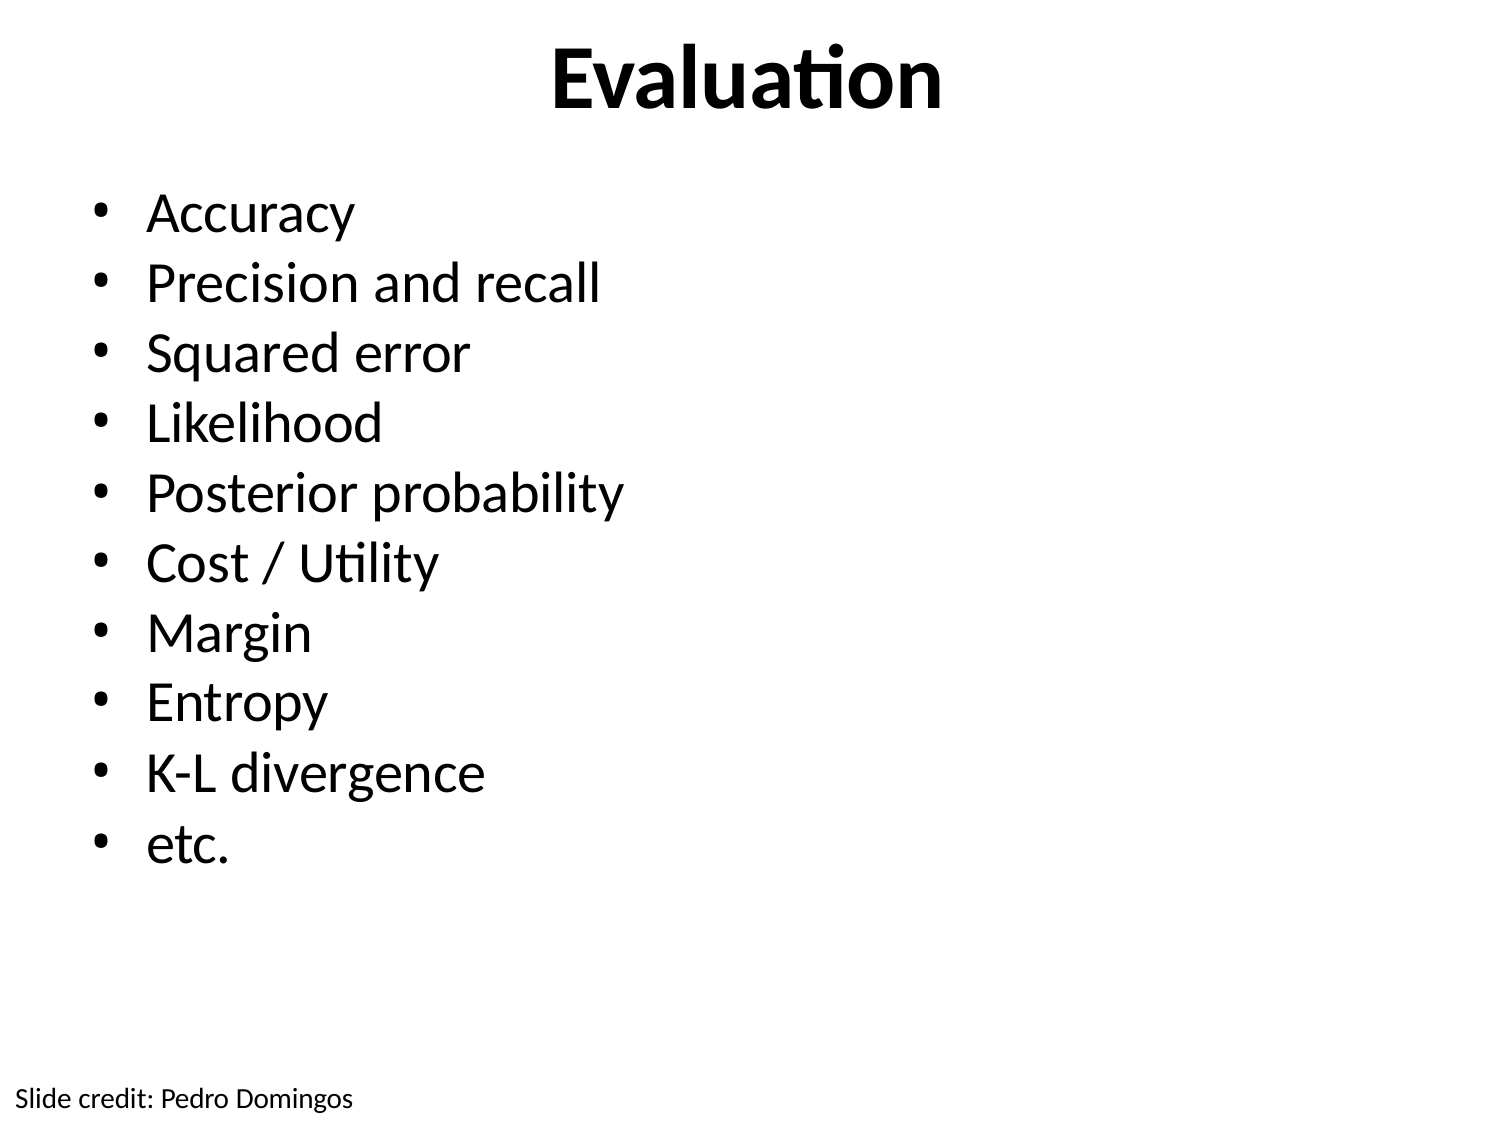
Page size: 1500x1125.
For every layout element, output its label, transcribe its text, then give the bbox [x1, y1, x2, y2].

text_box Slide credit: Pedro Domingos [12, 1079, 359, 1115]
title Evaluation [52, 14, 1448, 205]
text_box Accuracy Precision and recall Squared error Likelihood Posterior probability Cost / Utility Margin Entropy K-L divergence etc. [87, 172, 633, 875]
